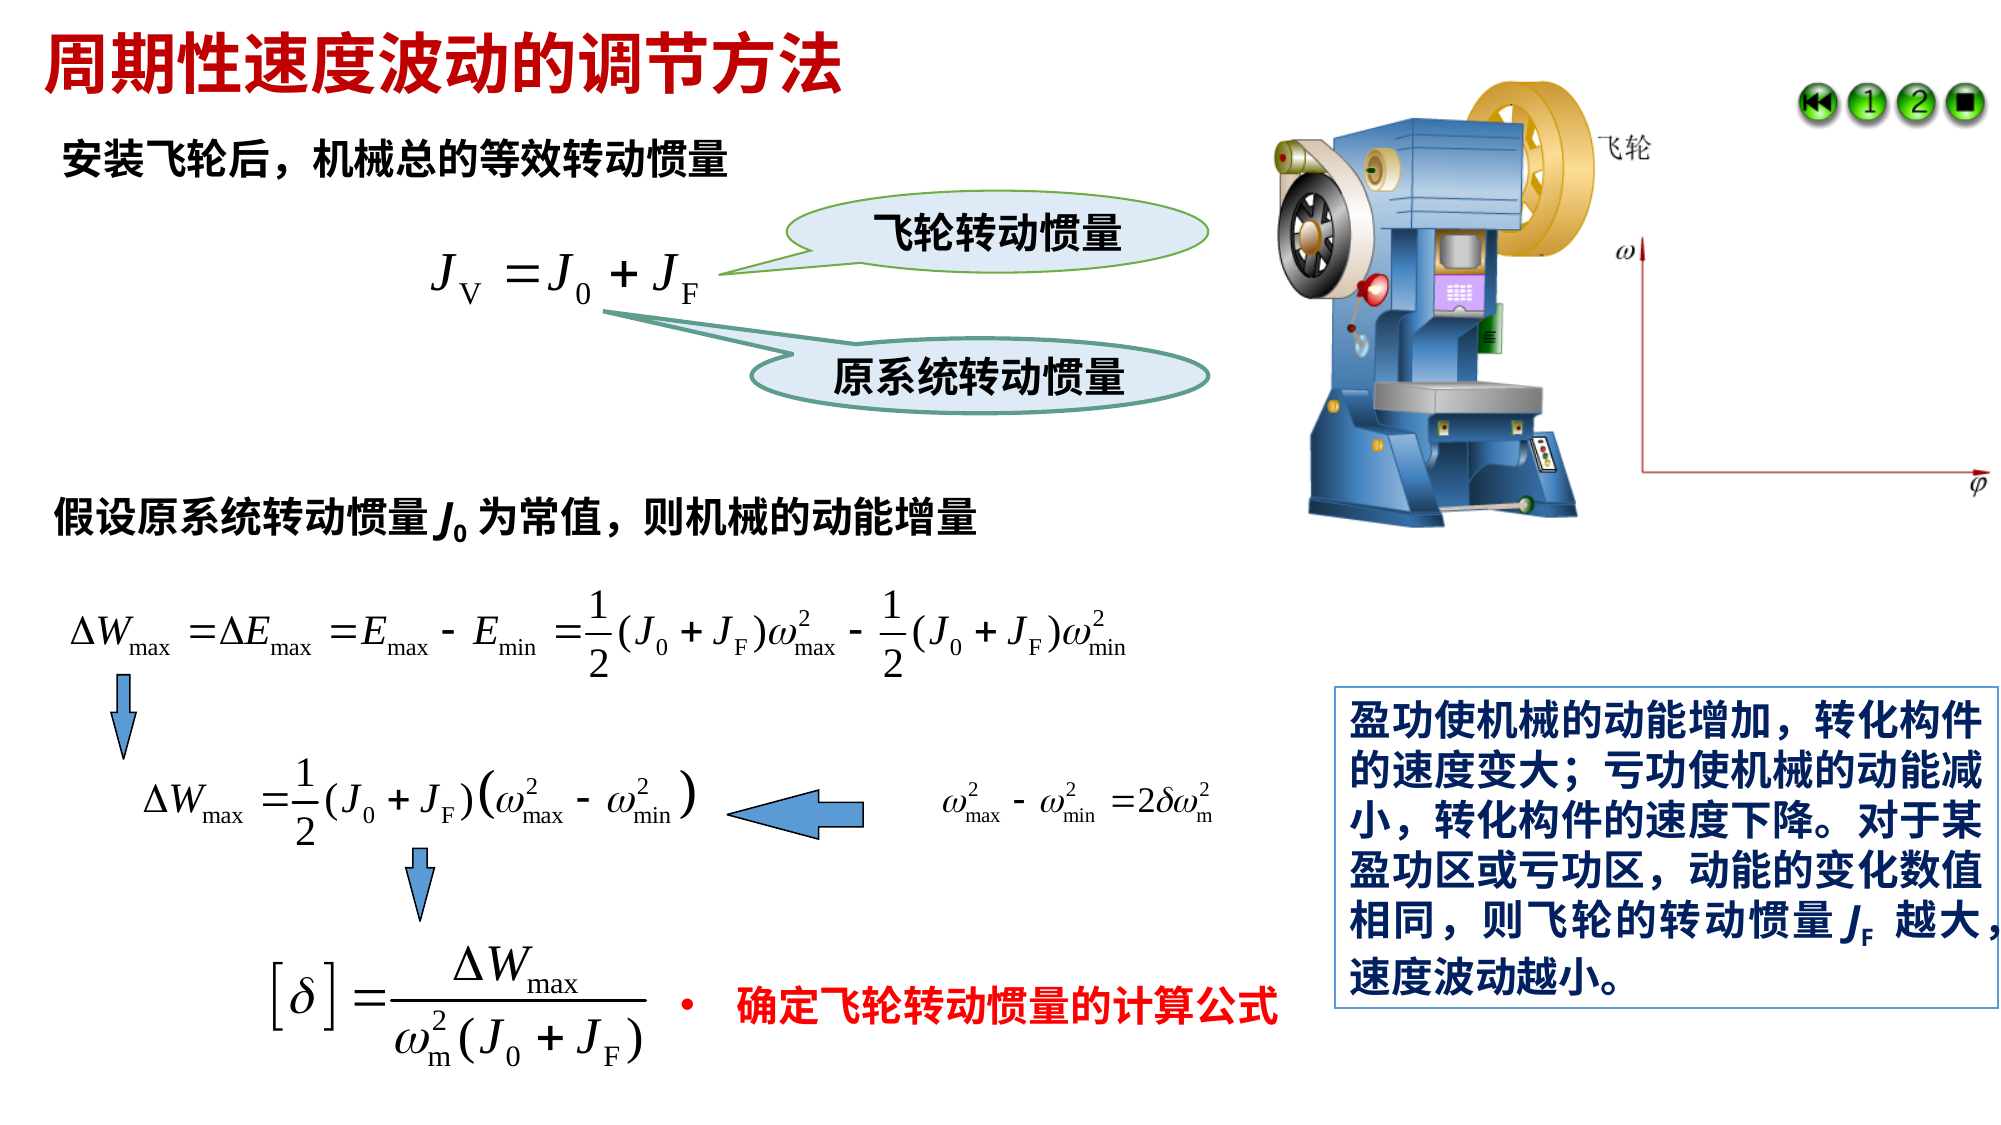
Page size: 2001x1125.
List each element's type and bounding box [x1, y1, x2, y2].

text_box [63, 578, 1136, 760]
text_box [936, 771, 1223, 830]
text_box [1334, 686, 1999, 1009]
text_box [265, 932, 655, 1078]
text_box [136, 746, 701, 922]
text_box [46, 125, 745, 190]
text_box [726, 790, 864, 840]
text_box [28, 0, 860, 110]
text_box [665, 972, 1295, 1037]
text_box [418, 232, 1209, 414]
text_box [39, 483, 993, 555]
text_box [718, 189, 1210, 276]
